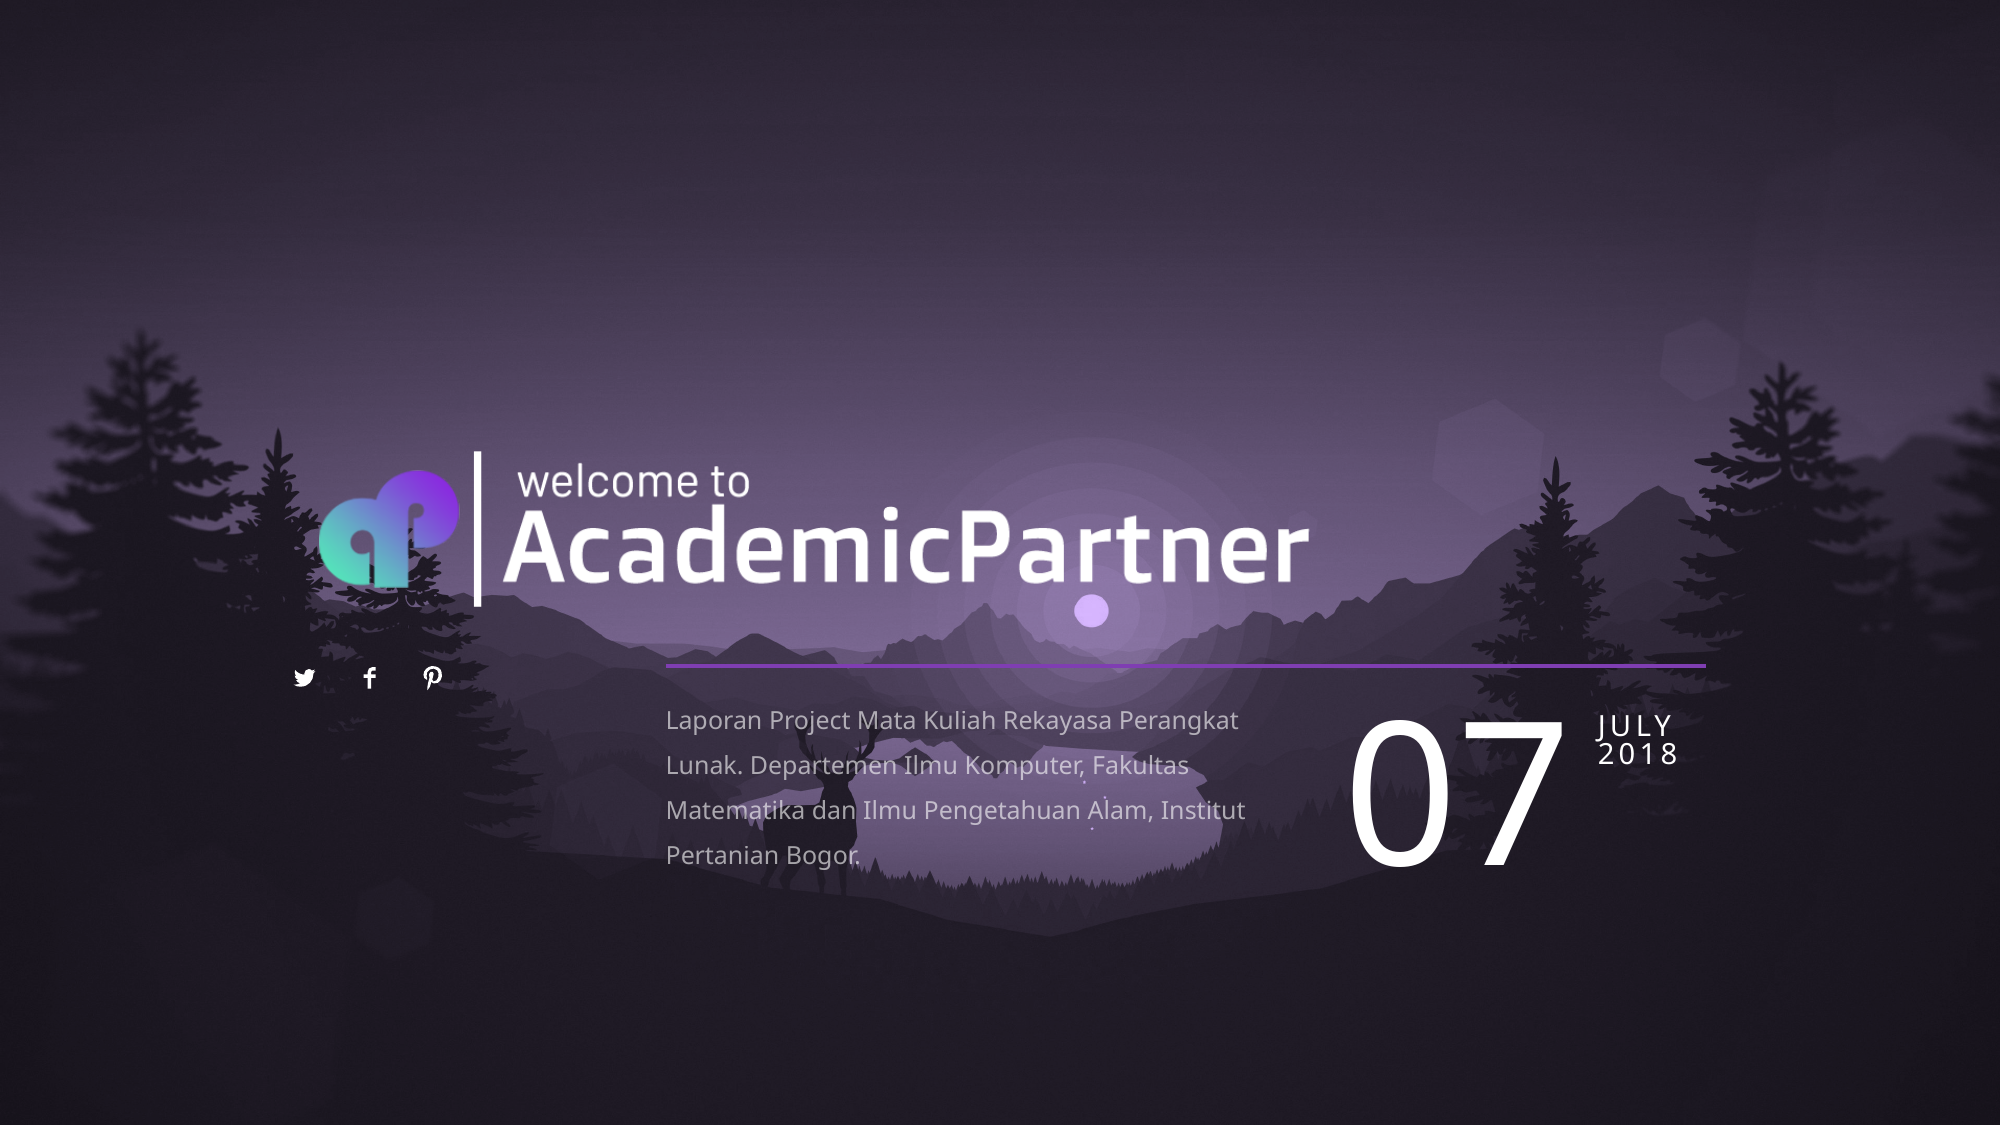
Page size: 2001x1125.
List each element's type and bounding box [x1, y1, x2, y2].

picture [0, 0, 2000, 1125]
text_box [293, 665, 443, 691]
